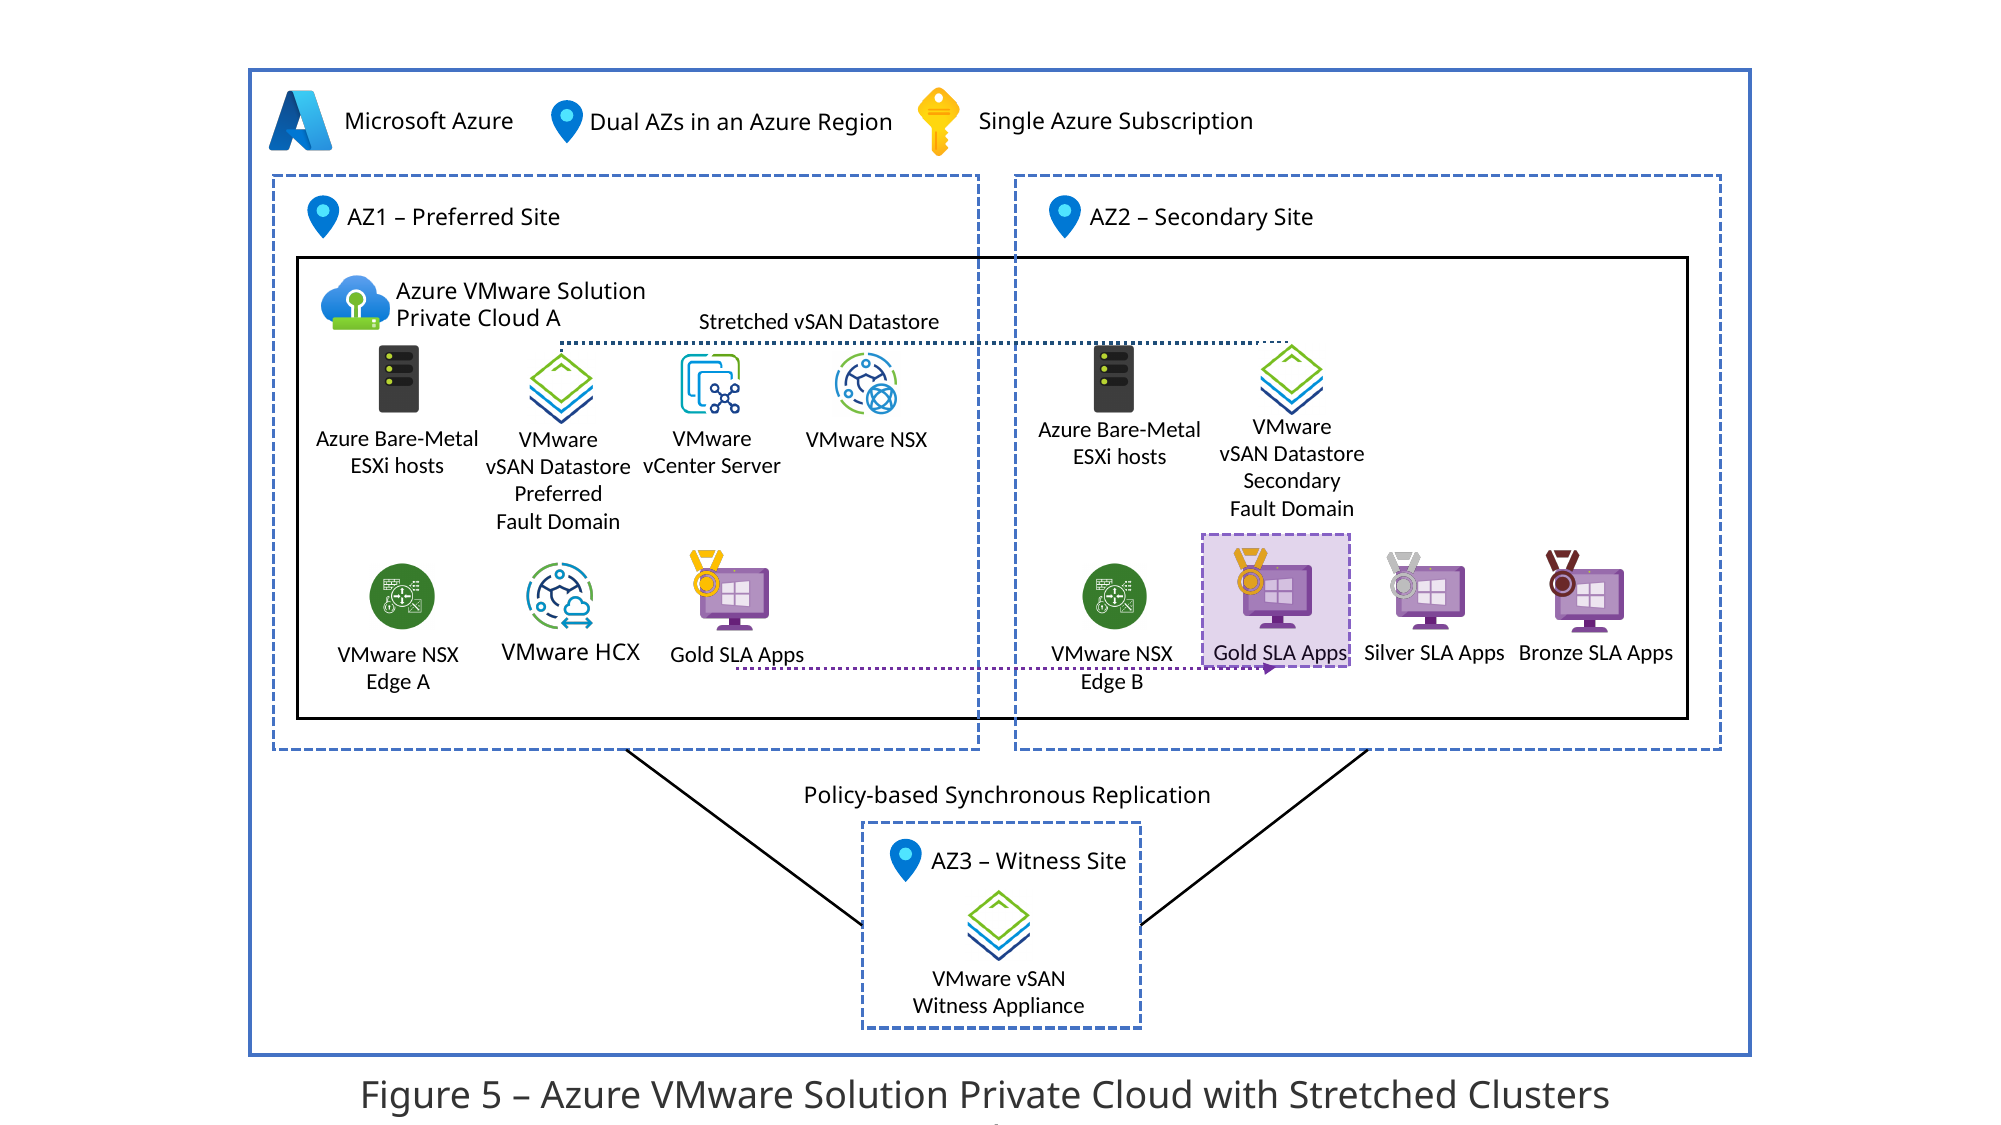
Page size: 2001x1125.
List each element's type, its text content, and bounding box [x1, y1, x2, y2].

text_box Figure 5 – Azure VMware Solution Private Cloud with Stretched Clusters Topology [262, 1063, 1709, 1125]
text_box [249, 70, 1751, 1055]
